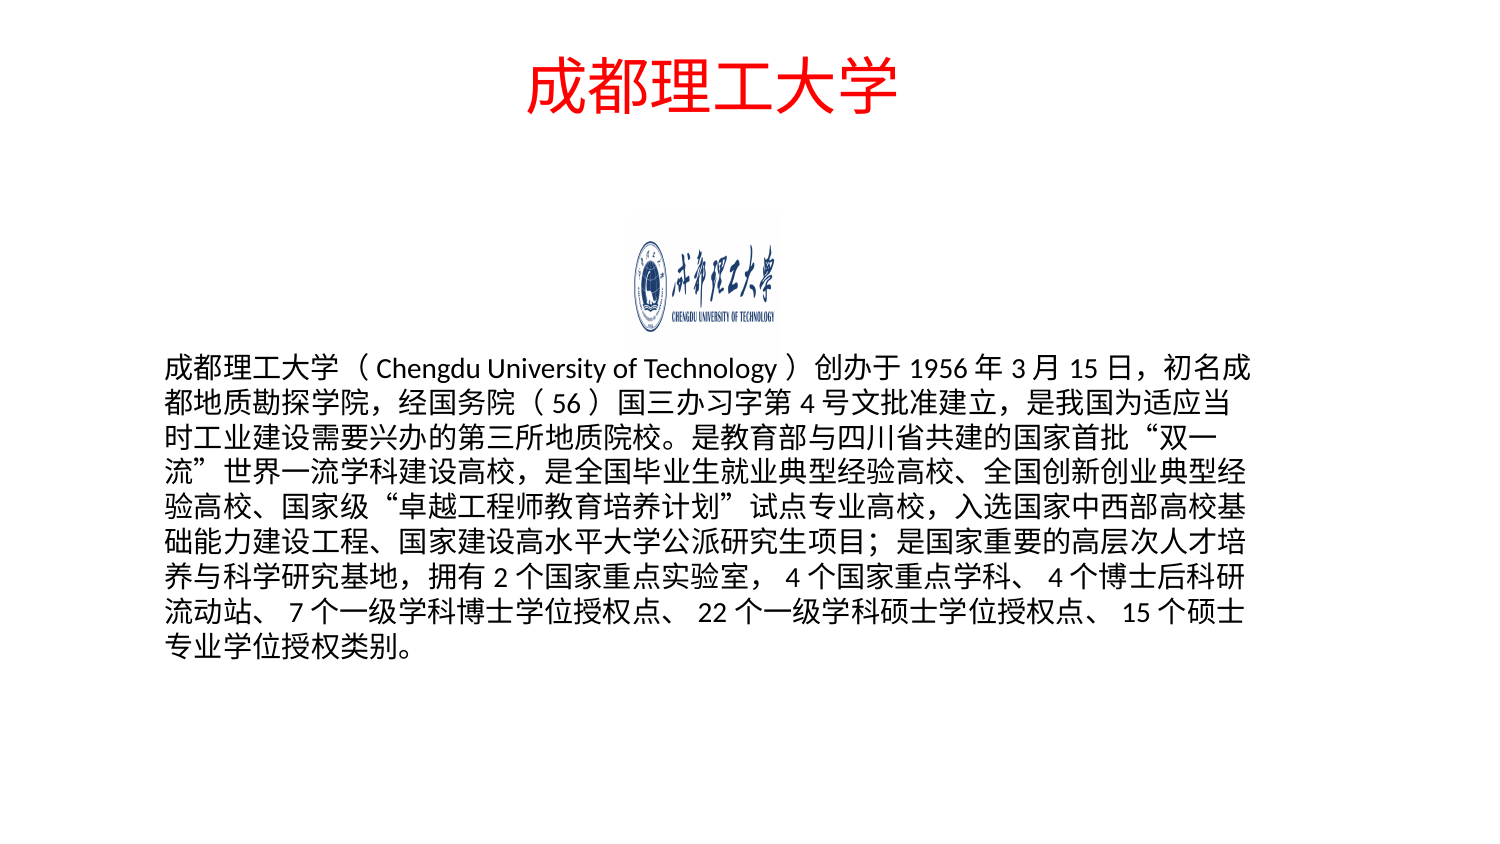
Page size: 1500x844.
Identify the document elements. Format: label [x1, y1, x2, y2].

picture [629, 210, 780, 361]
